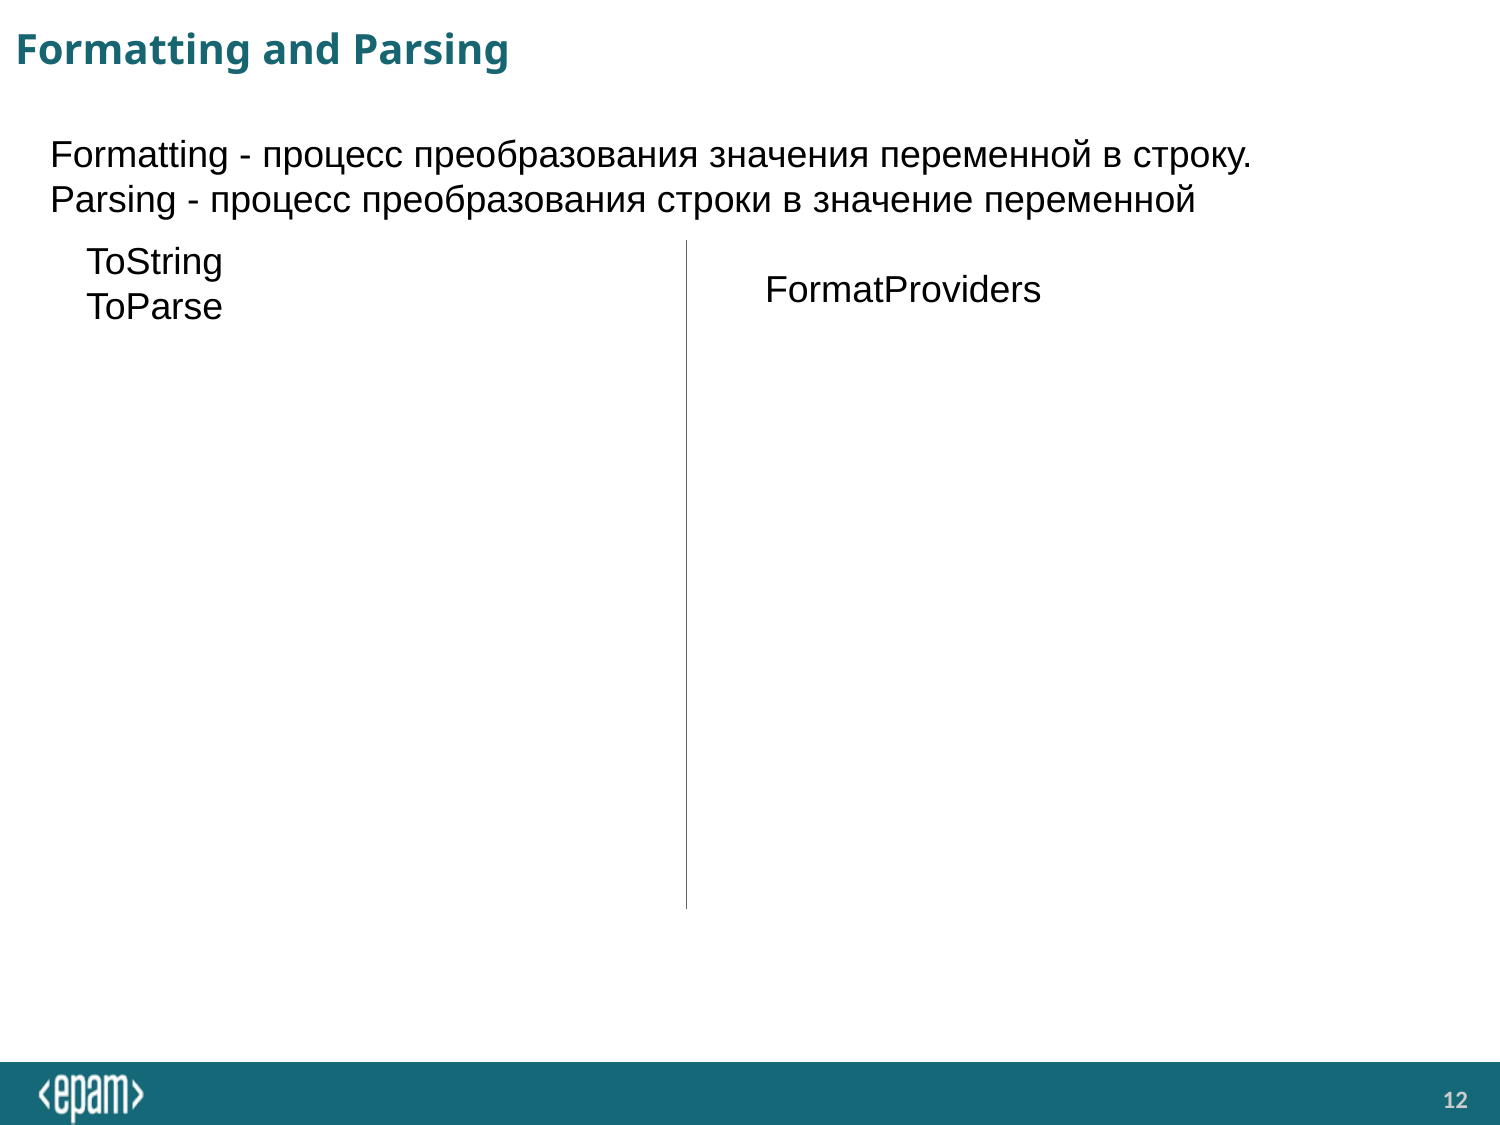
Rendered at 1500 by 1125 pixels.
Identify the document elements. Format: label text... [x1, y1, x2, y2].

picture [38, 1074, 144, 1125]
text_box ToString ToParse [70, 222, 437, 438]
title Formatting and Parsing [0, 0, 1500, 95]
text_box Formatting - процесс преобразования значения переменной в строку. Parsing - процесс преобразования строки в значение переменной [35, 114, 1338, 241]
text_box FormatProviders [749, 249, 1116, 465]
